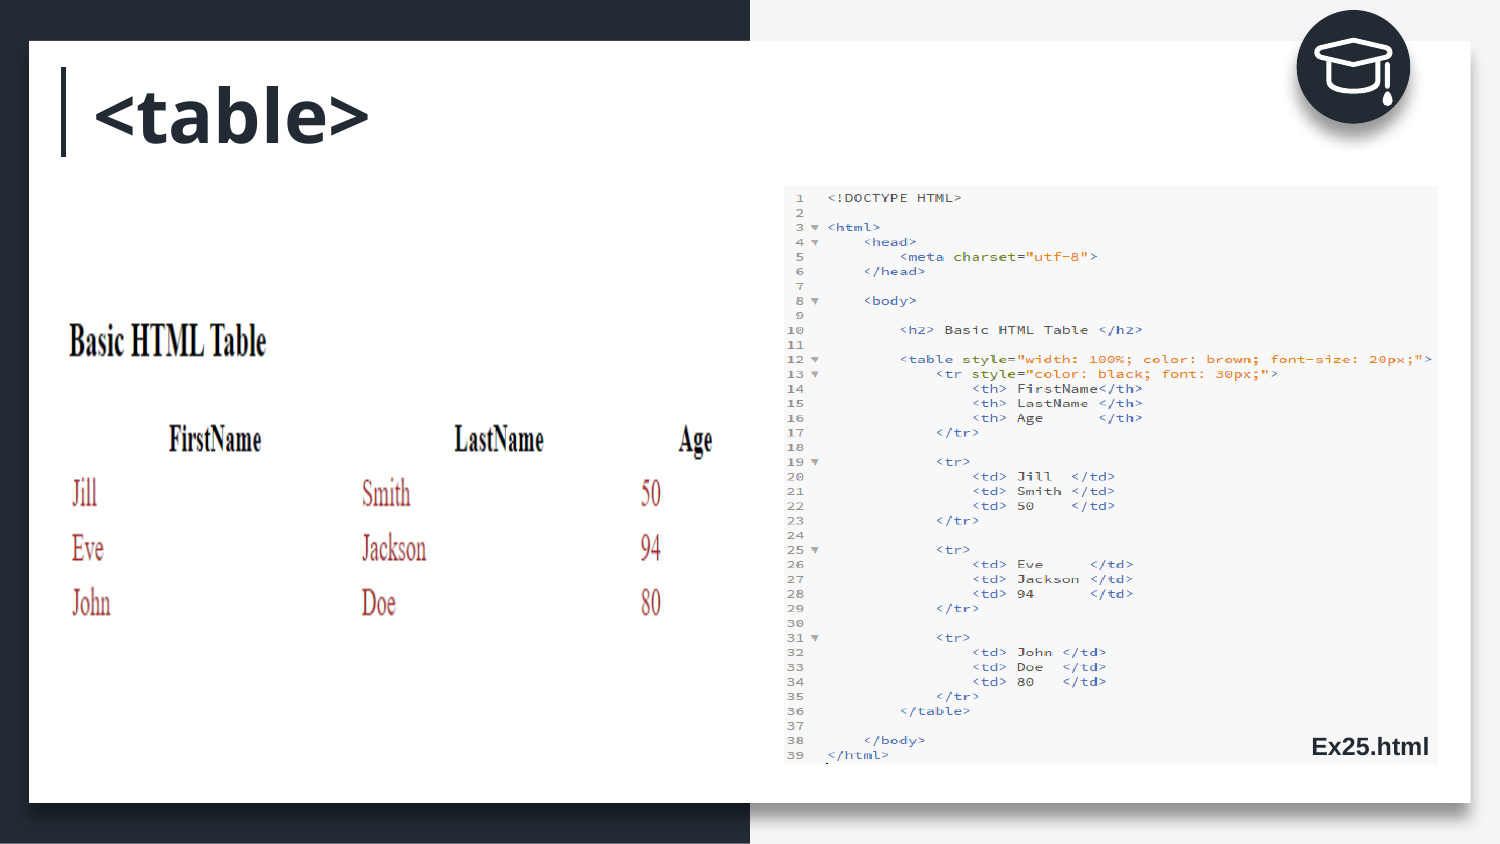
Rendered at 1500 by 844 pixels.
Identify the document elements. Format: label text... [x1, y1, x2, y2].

picture [63, 306, 738, 642]
text_box Ex25.html [1296, 723, 1445, 769]
text_box <table> [78, 61, 387, 167]
picture [784, 186, 1438, 764]
